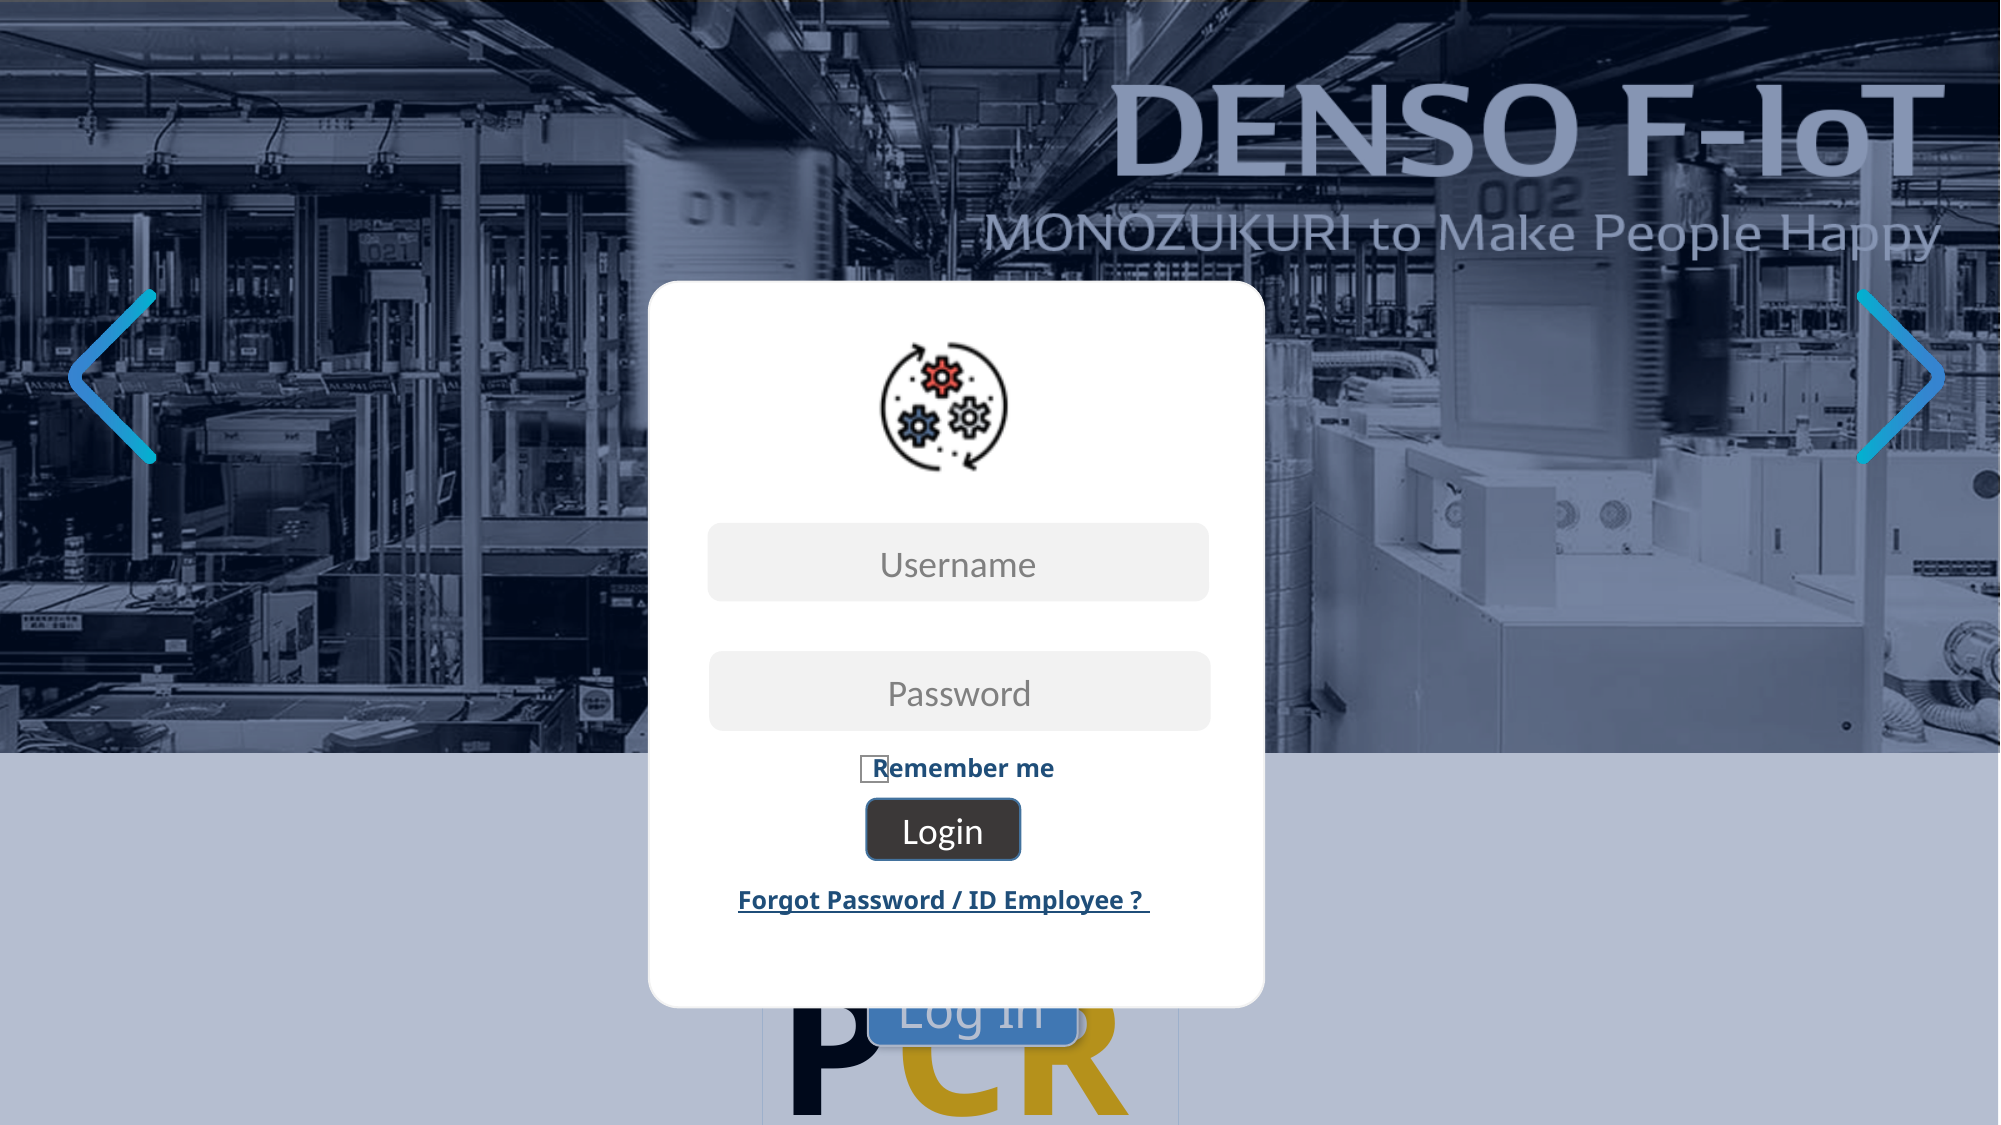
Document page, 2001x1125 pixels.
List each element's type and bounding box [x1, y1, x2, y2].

text_box [0, 753, 1999, 1125]
text_box [867, 1008, 1078, 1046]
text_box [648, 281, 1265, 1008]
picture [0, 0, 2000, 753]
